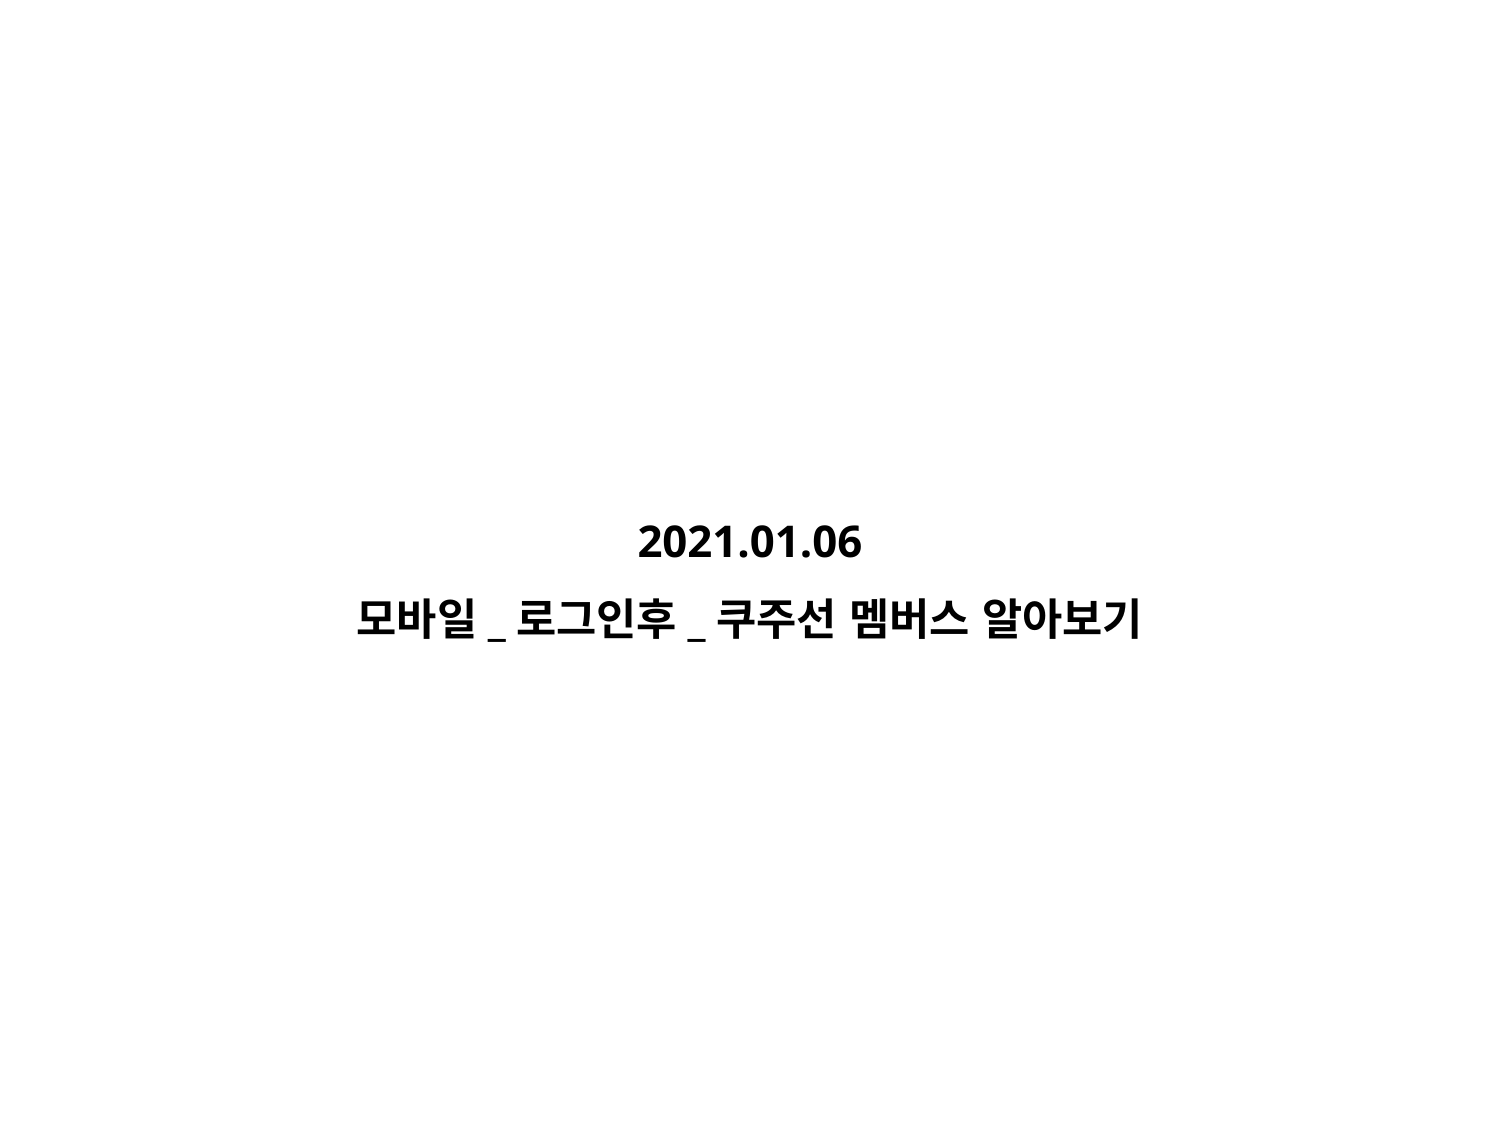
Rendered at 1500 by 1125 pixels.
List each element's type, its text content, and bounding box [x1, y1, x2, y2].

text_box 2021.01.06 모바일_로그인후_쿠주선 멤버스 알아보기 [341, 479, 1159, 652]
